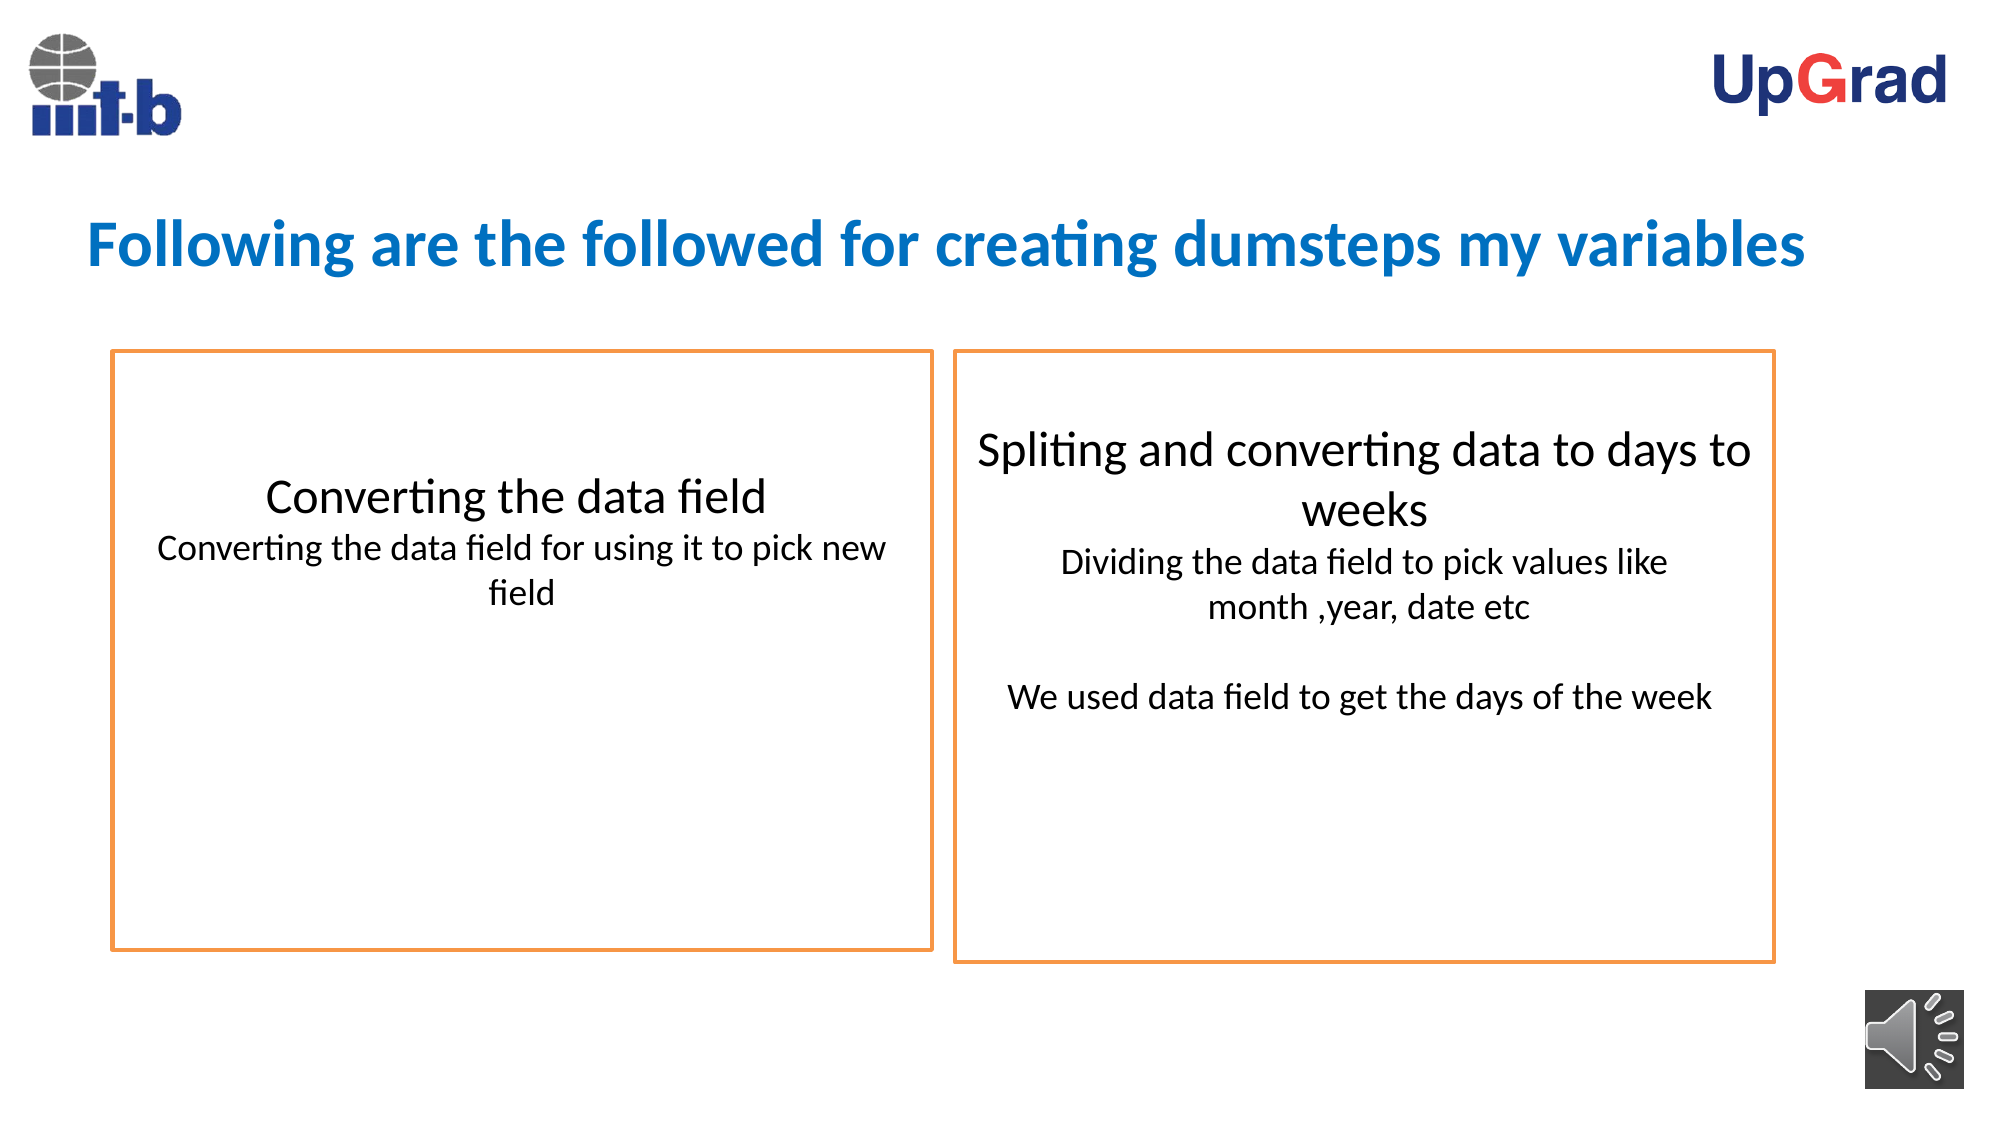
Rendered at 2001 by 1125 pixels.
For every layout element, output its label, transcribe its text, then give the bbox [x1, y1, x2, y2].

picture [0, 29, 208, 163]
picture [1714, 53, 1952, 116]
picture [1864, 989, 1965, 1090]
title Following are the followed for creating dumsteps my variables [55, 156, 1855, 324]
text_box Converting the data field Converting the data field for using it to pick new field [110, 349, 934, 952]
text_box Spliting and converting data to days to weeks Dividing the data field to pick values like month ,year, date etc We used data field to get the days of the week [953, 349, 1776, 964]
